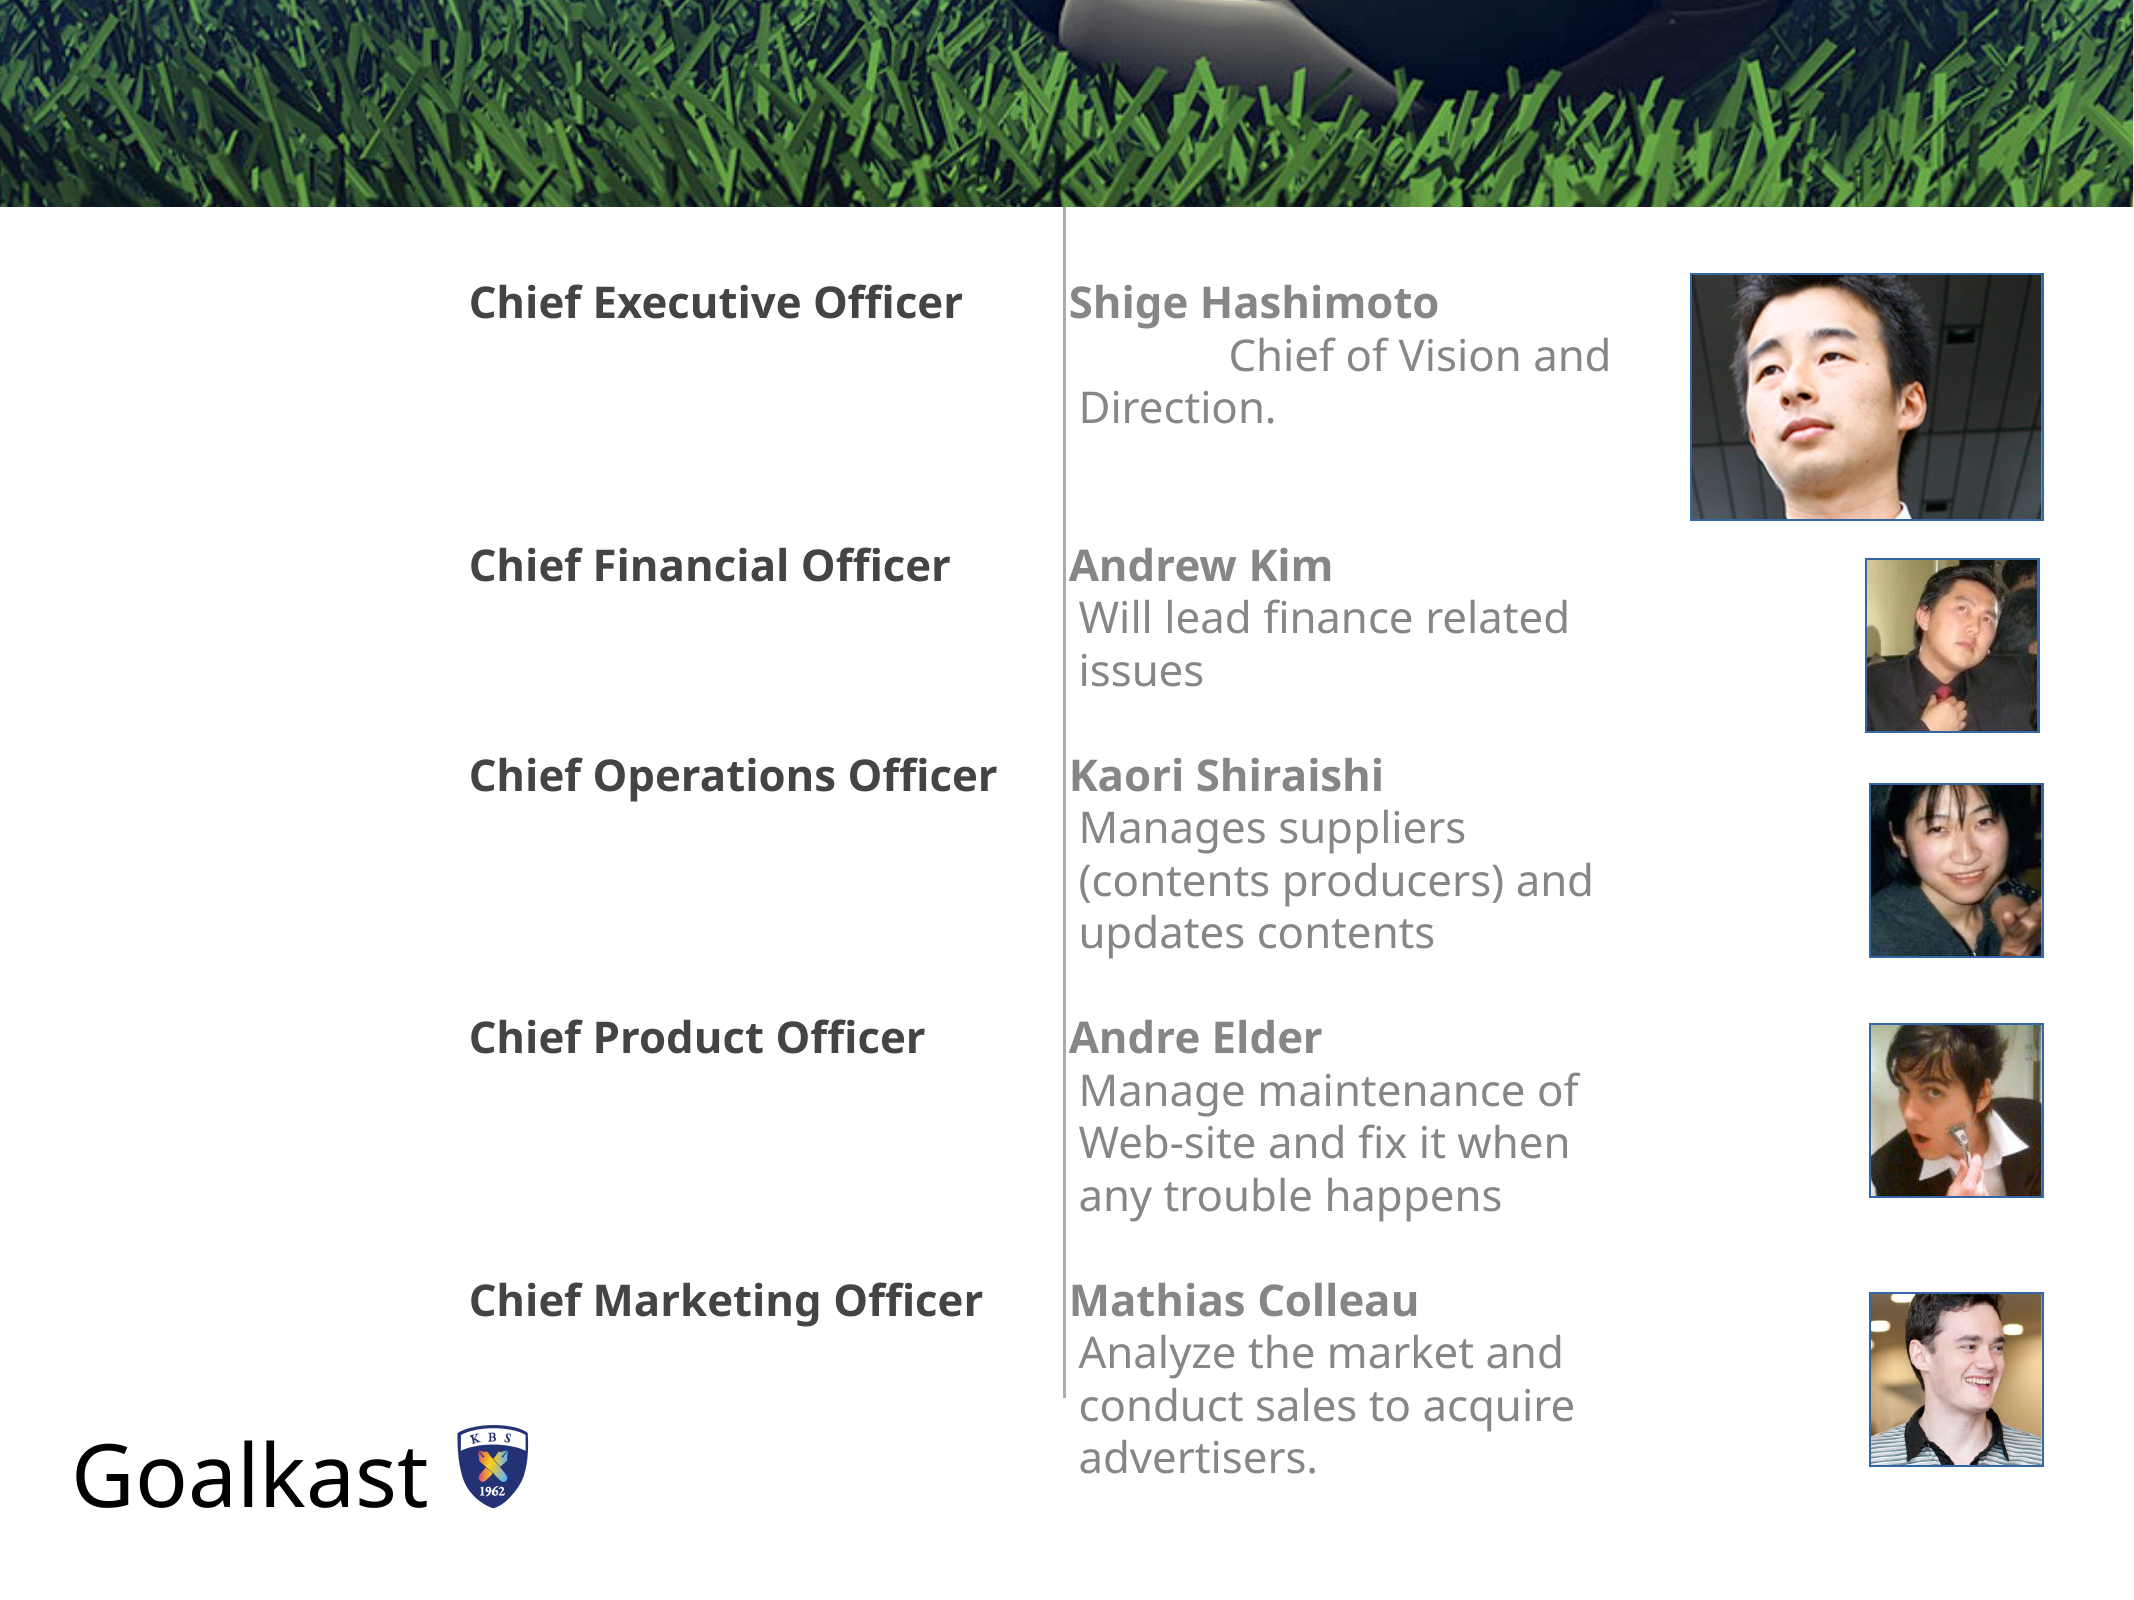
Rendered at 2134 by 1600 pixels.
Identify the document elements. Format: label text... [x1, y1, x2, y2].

picture [1691, 274, 2042, 519]
text_box Goalkast [71, 1419, 430, 1525]
picture [1870, 1293, 2042, 1465]
list Chief Executive Officer Shige Hashimoto Chief of Vision and Direction. Chief Financial Officer Andrew Kim Will lead finance related issues Chief Operations Officer Kaori Shiraishi Manages suppliers (contents producers) and updates contents Chief Product Officer Andre Elder Manage maintenance of Web-site and fix it when any trouble happens Chief Marketing Officer Mathias Colleau Analyze the market and conduct sales to acquire advertisers. [318, 274, 1641, 1574]
picture [449, 1416, 534, 1513]
picture [1870, 785, 2042, 957]
picture [1870, 1024, 2042, 1197]
picture [0, 0, 2134, 207]
picture [1866, 560, 2038, 732]
